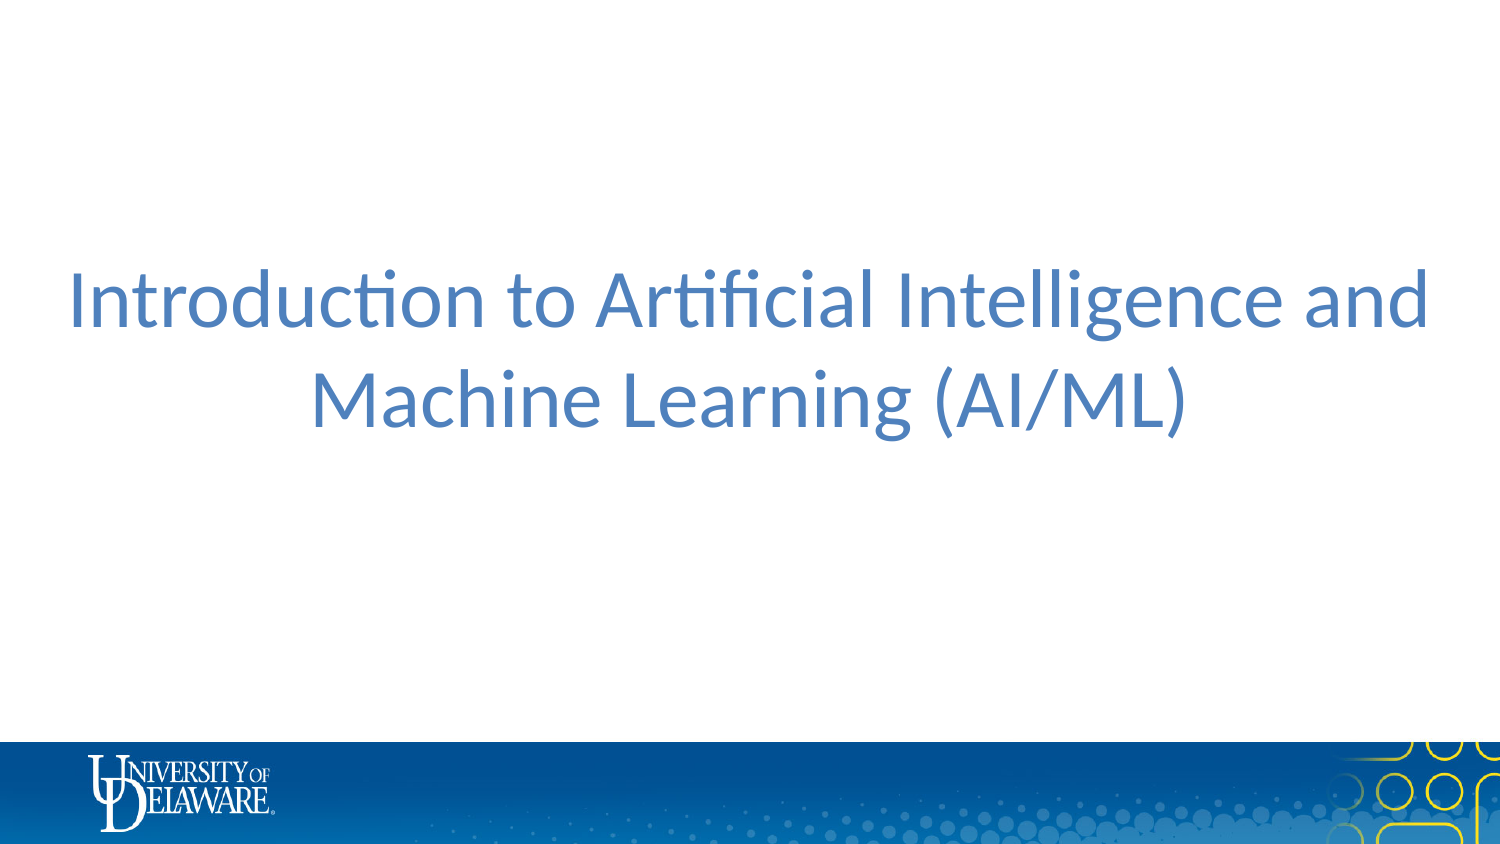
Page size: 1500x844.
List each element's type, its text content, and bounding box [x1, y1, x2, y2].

text_box Introduction to Artificial Intelligence and Machine Learning (AI/ML) [51, 122, 1449, 459]
text_box In Pursuit of Protein Structure and Design: A Nobel-Winning Journey in Two Parts Cecilia Arighi, PhD Instructor CIS and CBCB [50, 246, 913, 762]
picture [0, 0, 1500, 844]
